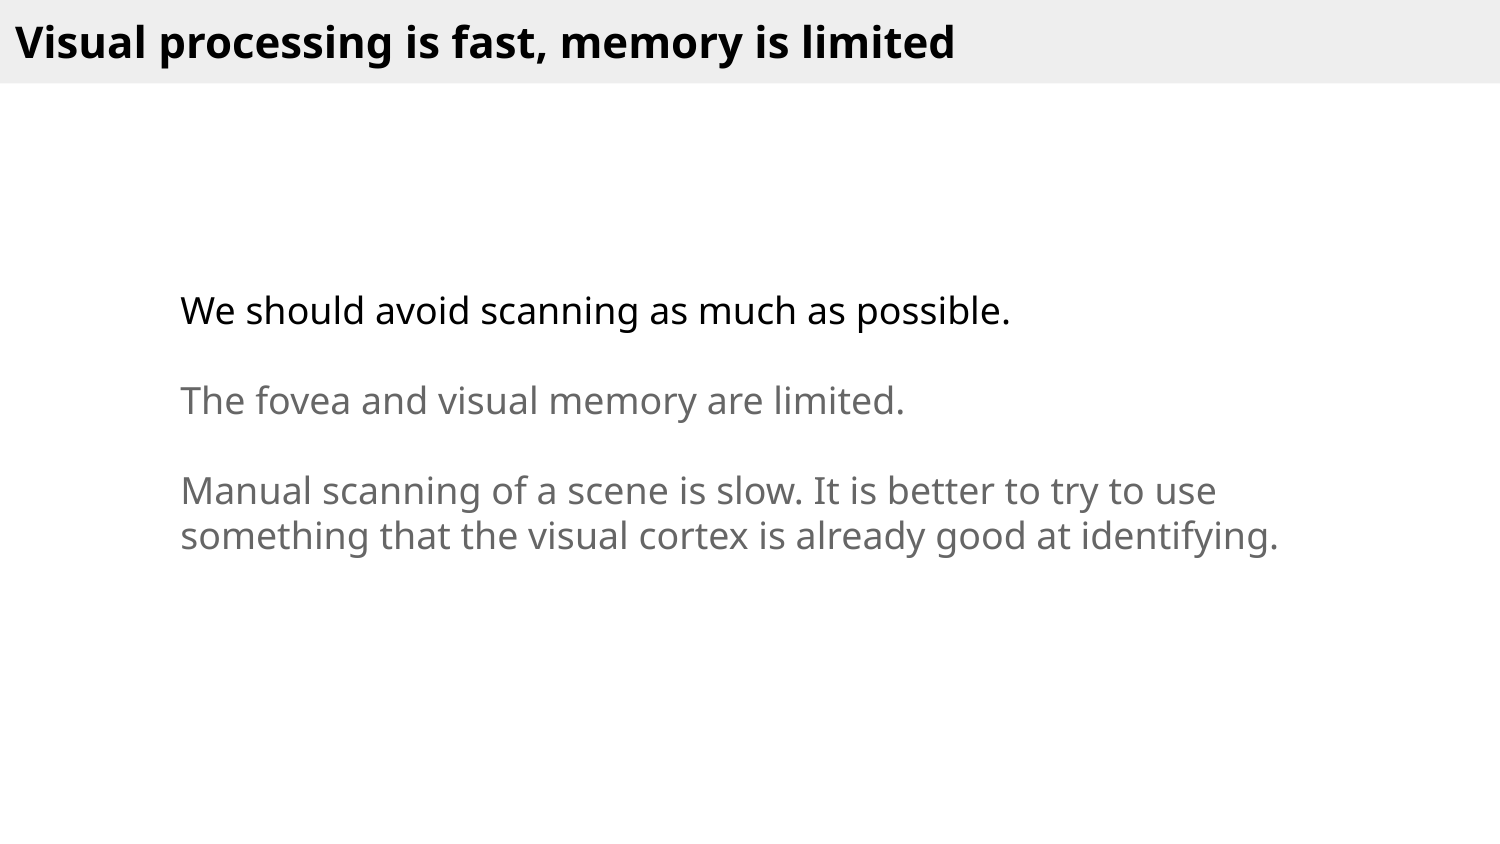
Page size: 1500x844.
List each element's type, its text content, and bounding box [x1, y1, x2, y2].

text_box We should avoid scanning as much as possible. The fovea and visual memory are limited. Manual scanning of a scene is slow. It is better to try to use something that the visual cortex is already good at identifying. [165, 271, 1315, 572]
text_box [0, 0, 1500, 84]
text_box Visual processing is fast, memory is limited [0, 0, 1480, 83]
